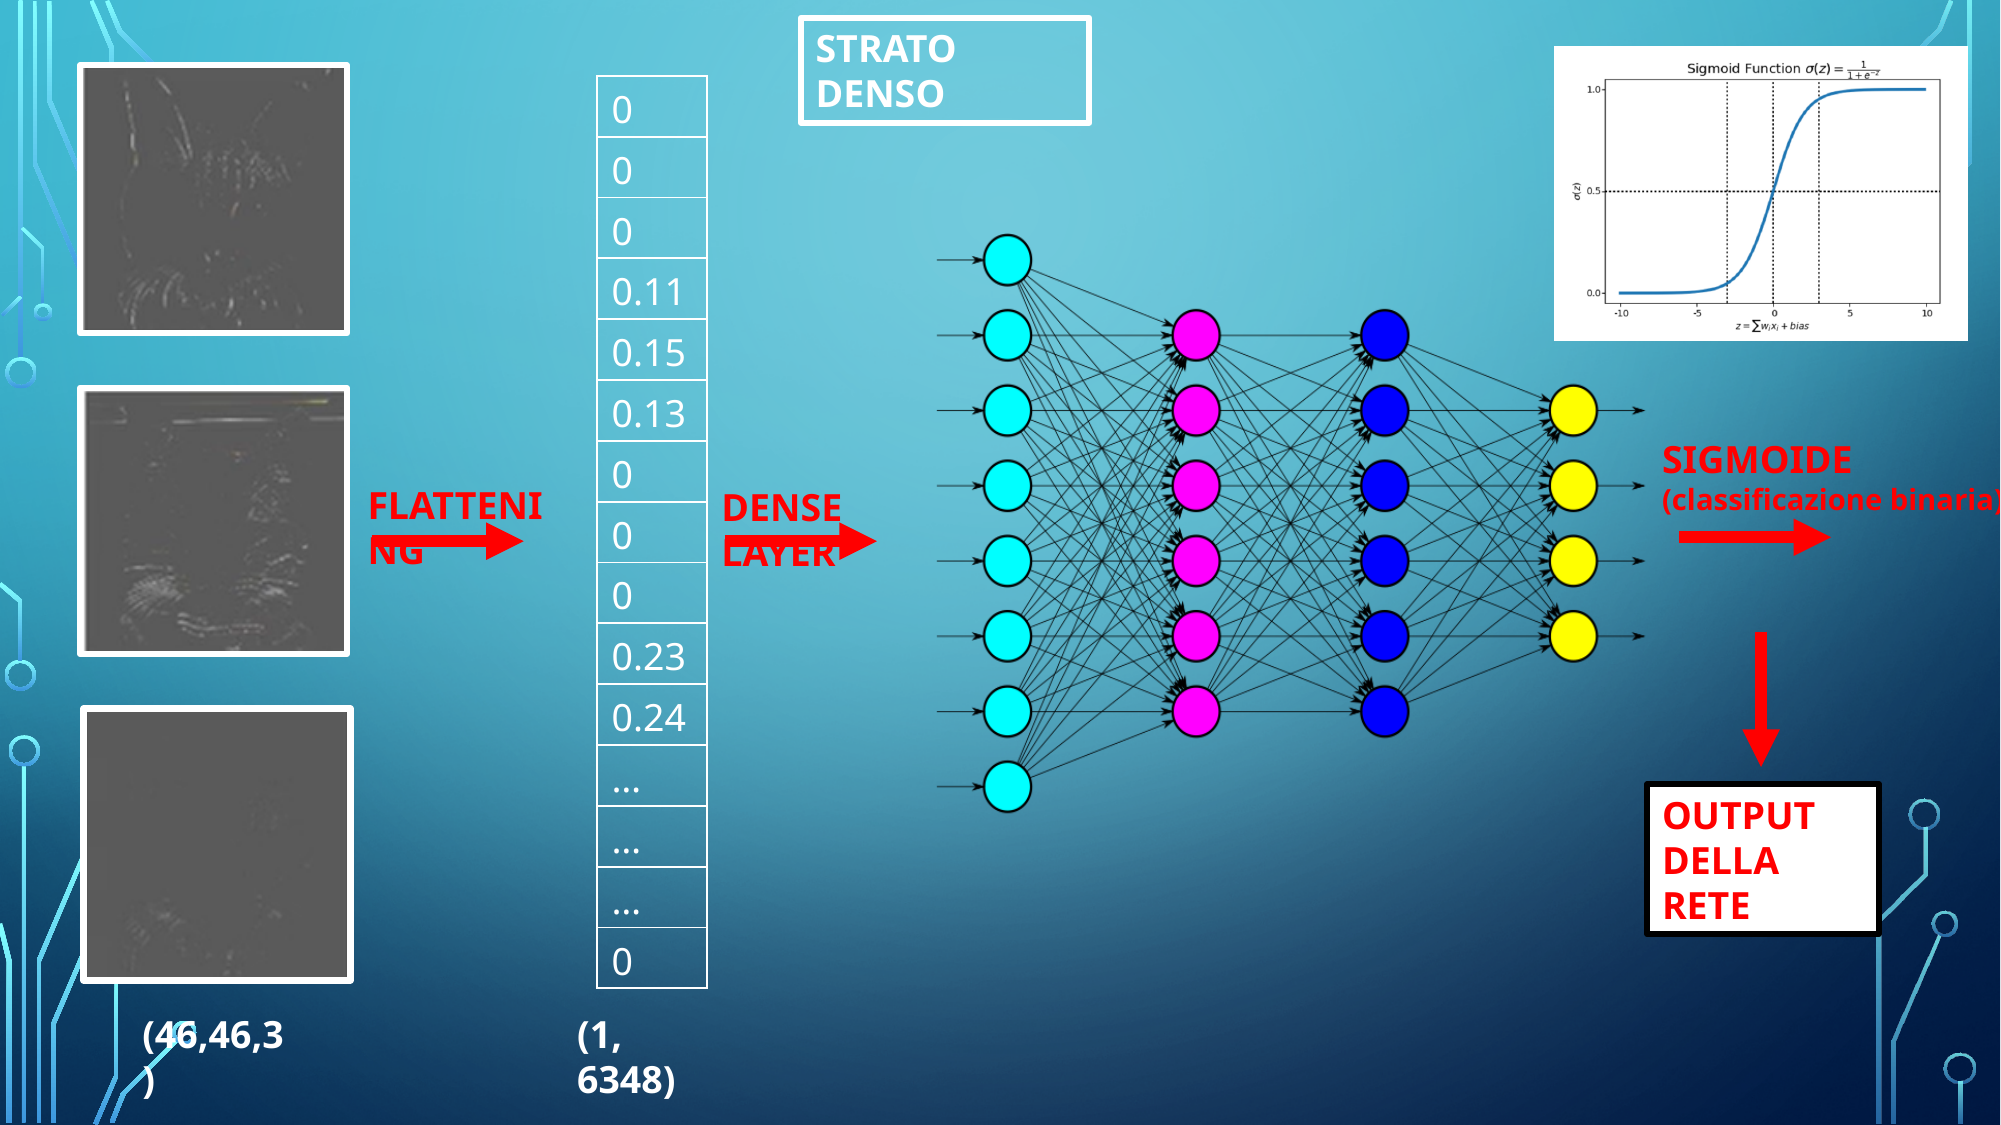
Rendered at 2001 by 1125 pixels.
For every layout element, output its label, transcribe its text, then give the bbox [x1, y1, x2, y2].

text_box SIGMOIDE (classificazione binaria) [1701, 428, 2000, 524]
table_cell 0 [598, 138, 706, 197]
text_box STRATO DENSO [800, 18, 1090, 123]
table_cell 0.24 [598, 685, 706, 744]
table_cell 0.13 [598, 381, 706, 440]
picture [82, 68, 345, 331]
text_box (46,46,3) [127, 1003, 307, 1125]
table_header 0 [598, 77, 706, 136]
table_cell 0 [598, 928, 706, 987]
table_cell 0.11 [598, 259, 706, 318]
table_cell 0 [598, 198, 706, 257]
text_box DENSE LAYER [706, 476, 874, 582]
table_cell … [598, 868, 706, 927]
table_cell 0 [598, 563, 706, 622]
picture [82, 390, 345, 652]
table_cell … [598, 746, 706, 805]
text_box (1, 6348) [562, 1003, 742, 1125]
table_cell … [598, 807, 706, 866]
picture [874, 46, 1968, 832]
text_box FLATTENING [352, 474, 582, 579]
table_cell 0.23 [598, 624, 706, 683]
table_cell 0 [598, 442, 706, 501]
picture [86, 711, 348, 978]
table_cell 0 [598, 503, 706, 562]
table_cell 0.15 [598, 320, 706, 379]
text_box OUTPUT DELLA RETE [1646, 783, 1880, 935]
